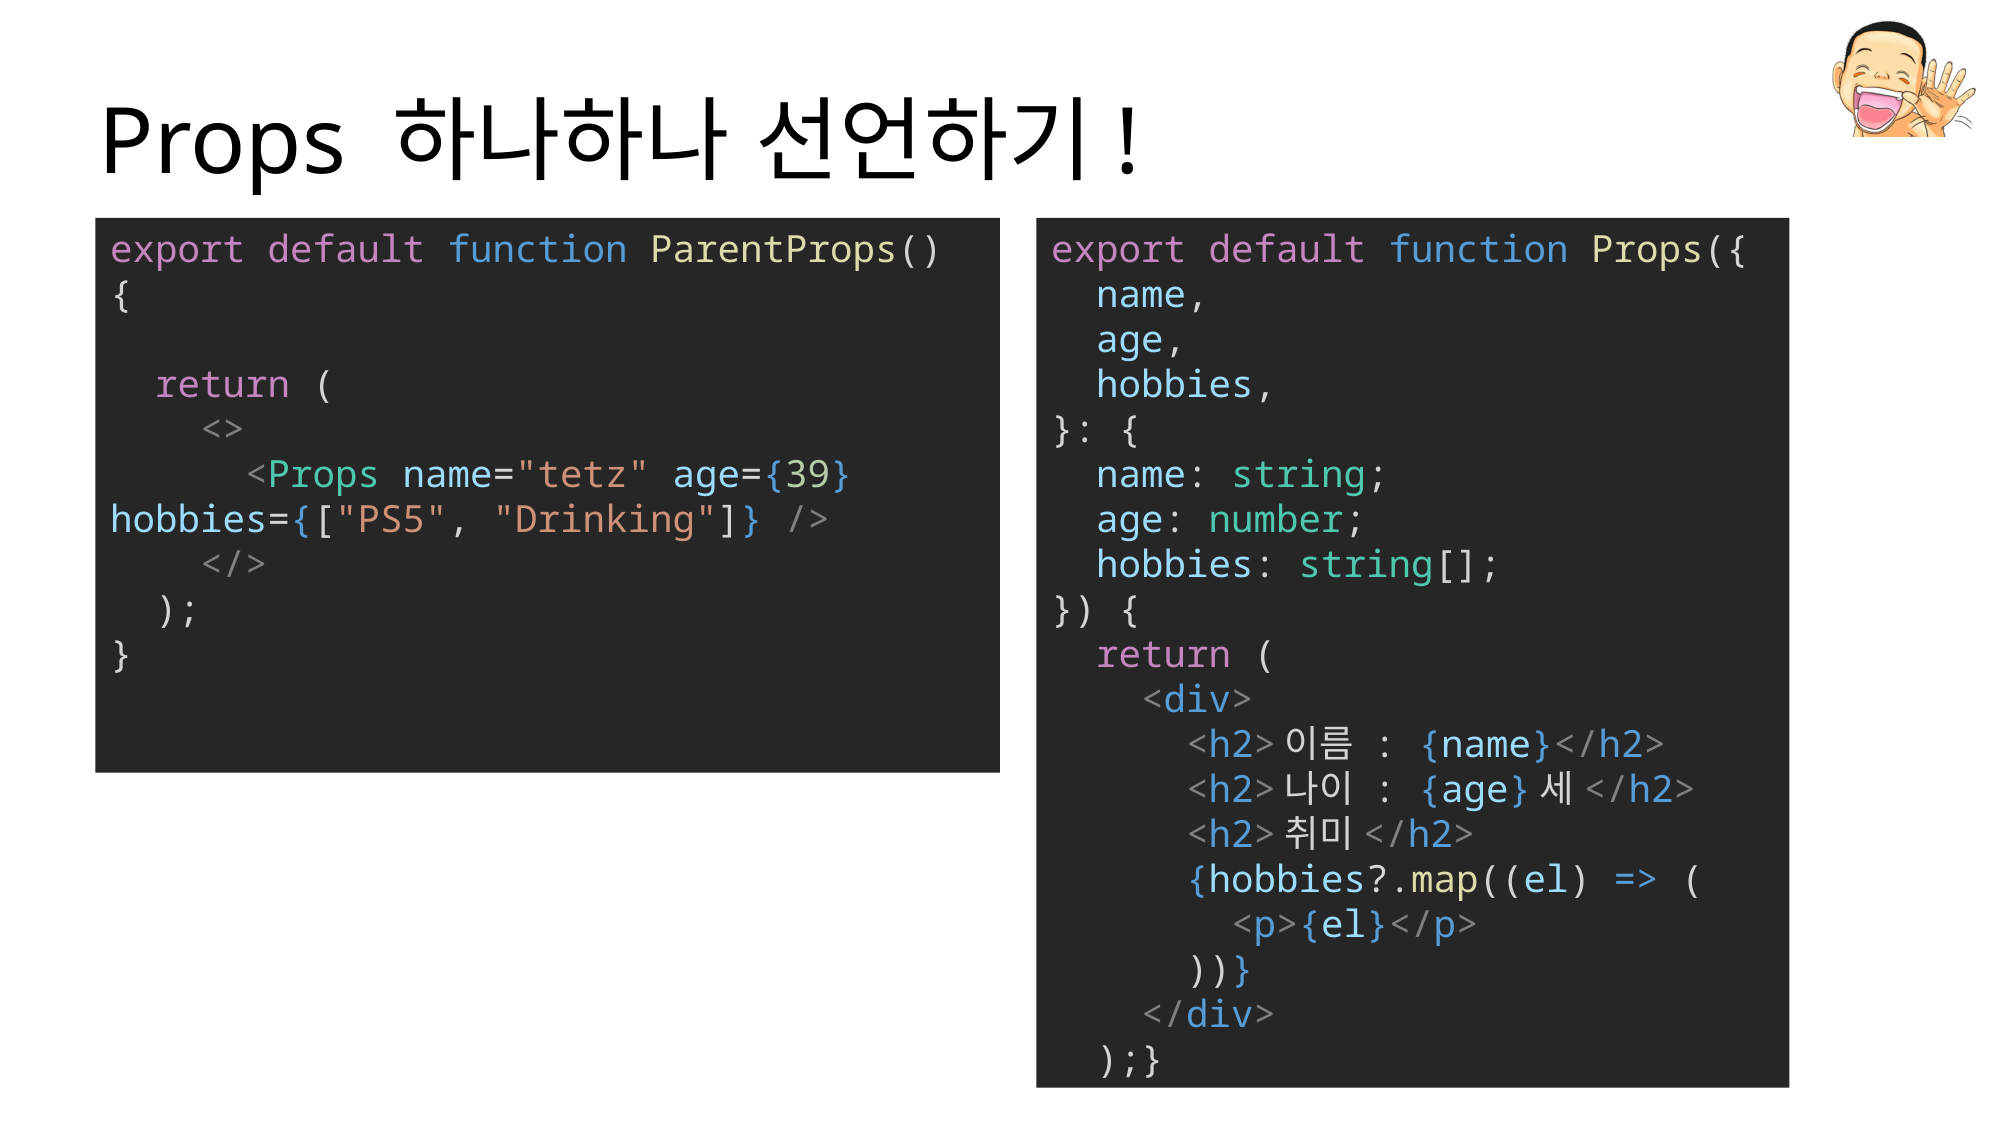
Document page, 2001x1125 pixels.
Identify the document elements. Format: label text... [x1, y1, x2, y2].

text_box export default function ParentProps() { return ( <> <Props name="tetz" age={39} hobbies={["PS5", "Drinking"]} /> </> ); } [95, 217, 1000, 773]
text_box export default function Props({ name, age, hobbies, }: { name: string; age: number; hobbies: string[]; }) { return ( <div> <h2>이름 : {name}</h2> <h2>나이 : {age}세</h2> <h2>취미</h2> {hobbies?.map((el) => ( <p>{el}</p> ))} </div> );} [1036, 217, 1790, 1088]
picture [1931, 0, 2000, 137]
title Props 하나하나 선언하기! [83, 0, 1931, 218]
